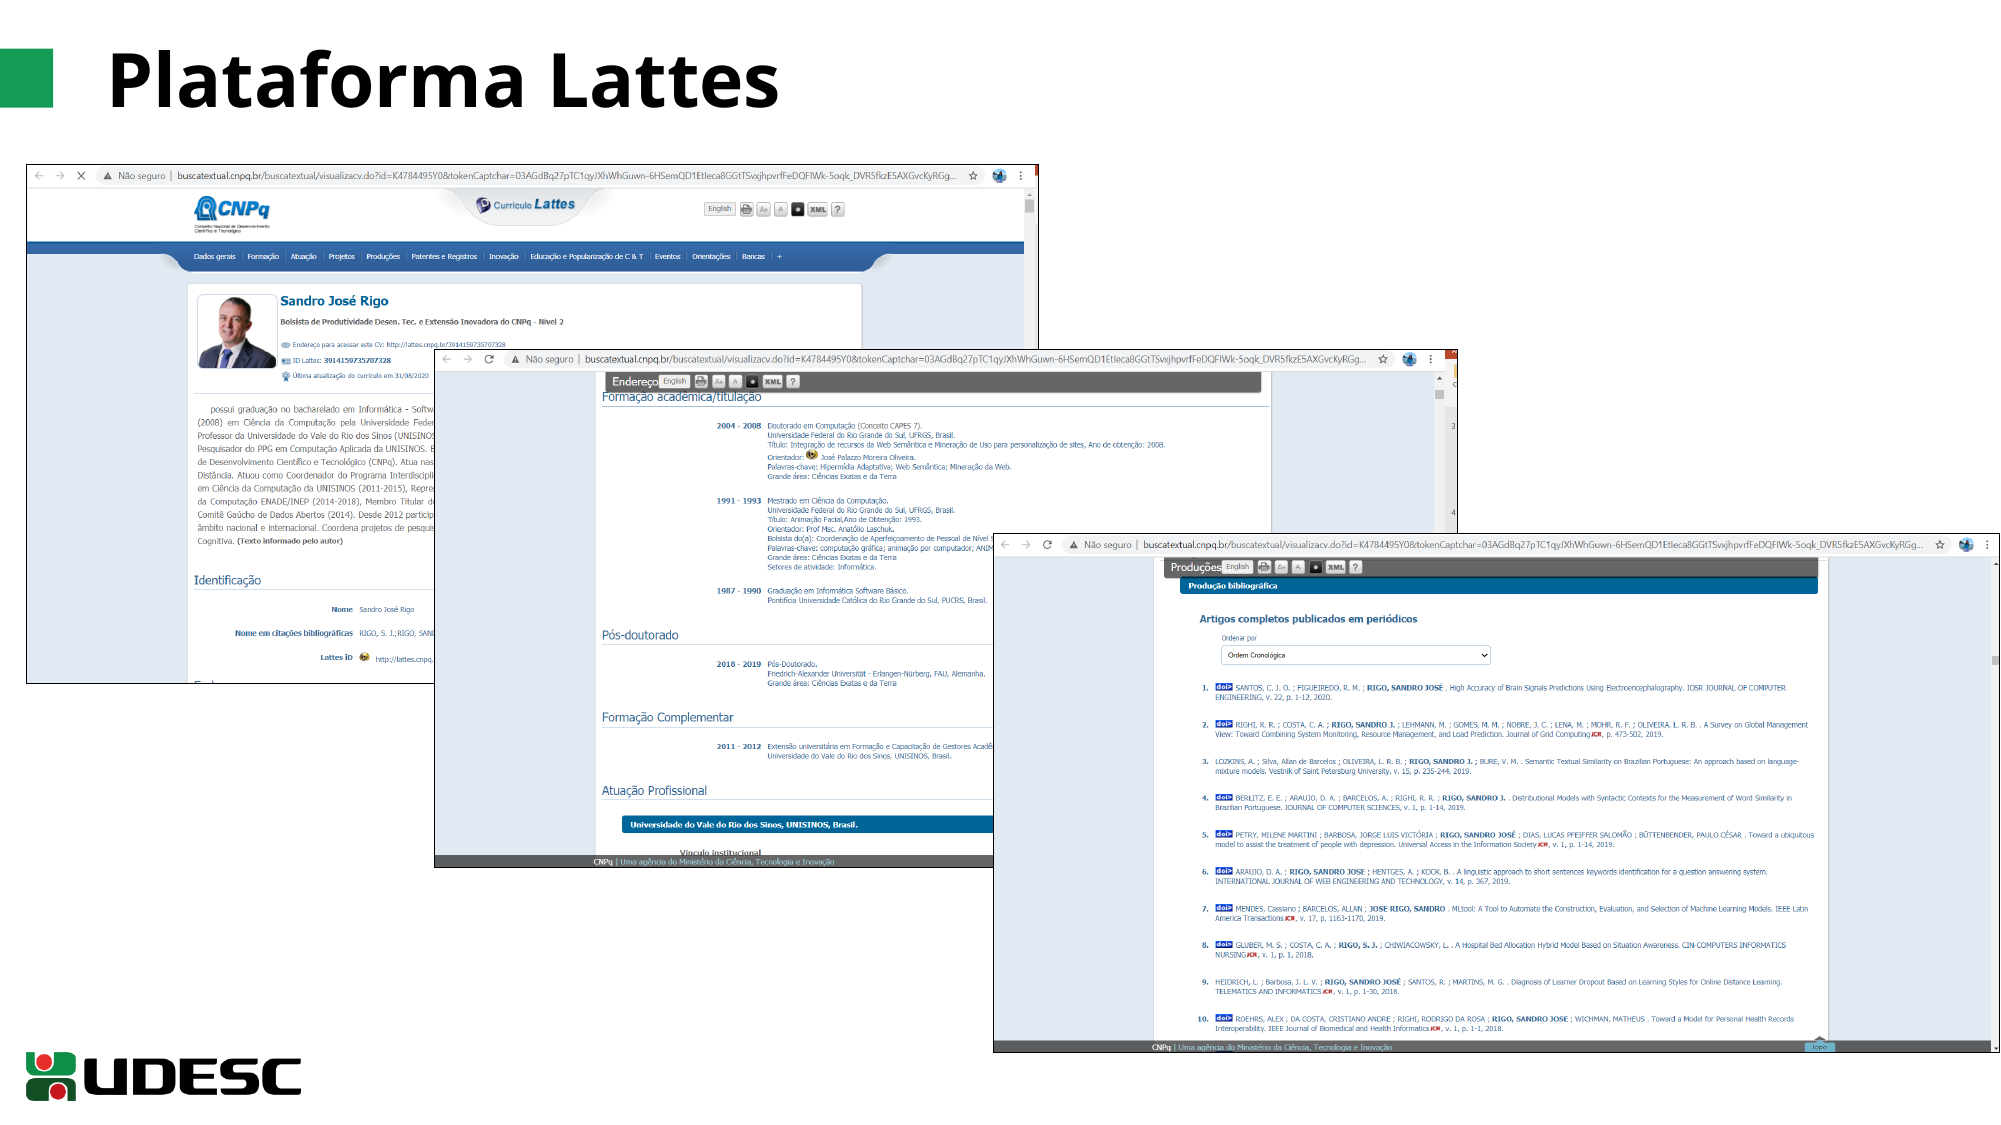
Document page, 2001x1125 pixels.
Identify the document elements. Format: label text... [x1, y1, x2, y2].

picture [26, 164, 2000, 1053]
text_box Plataforma Lattes [91, 25, 1800, 130]
picture [26, 1052, 301, 1101]
text_box [0, 48, 54, 109]
